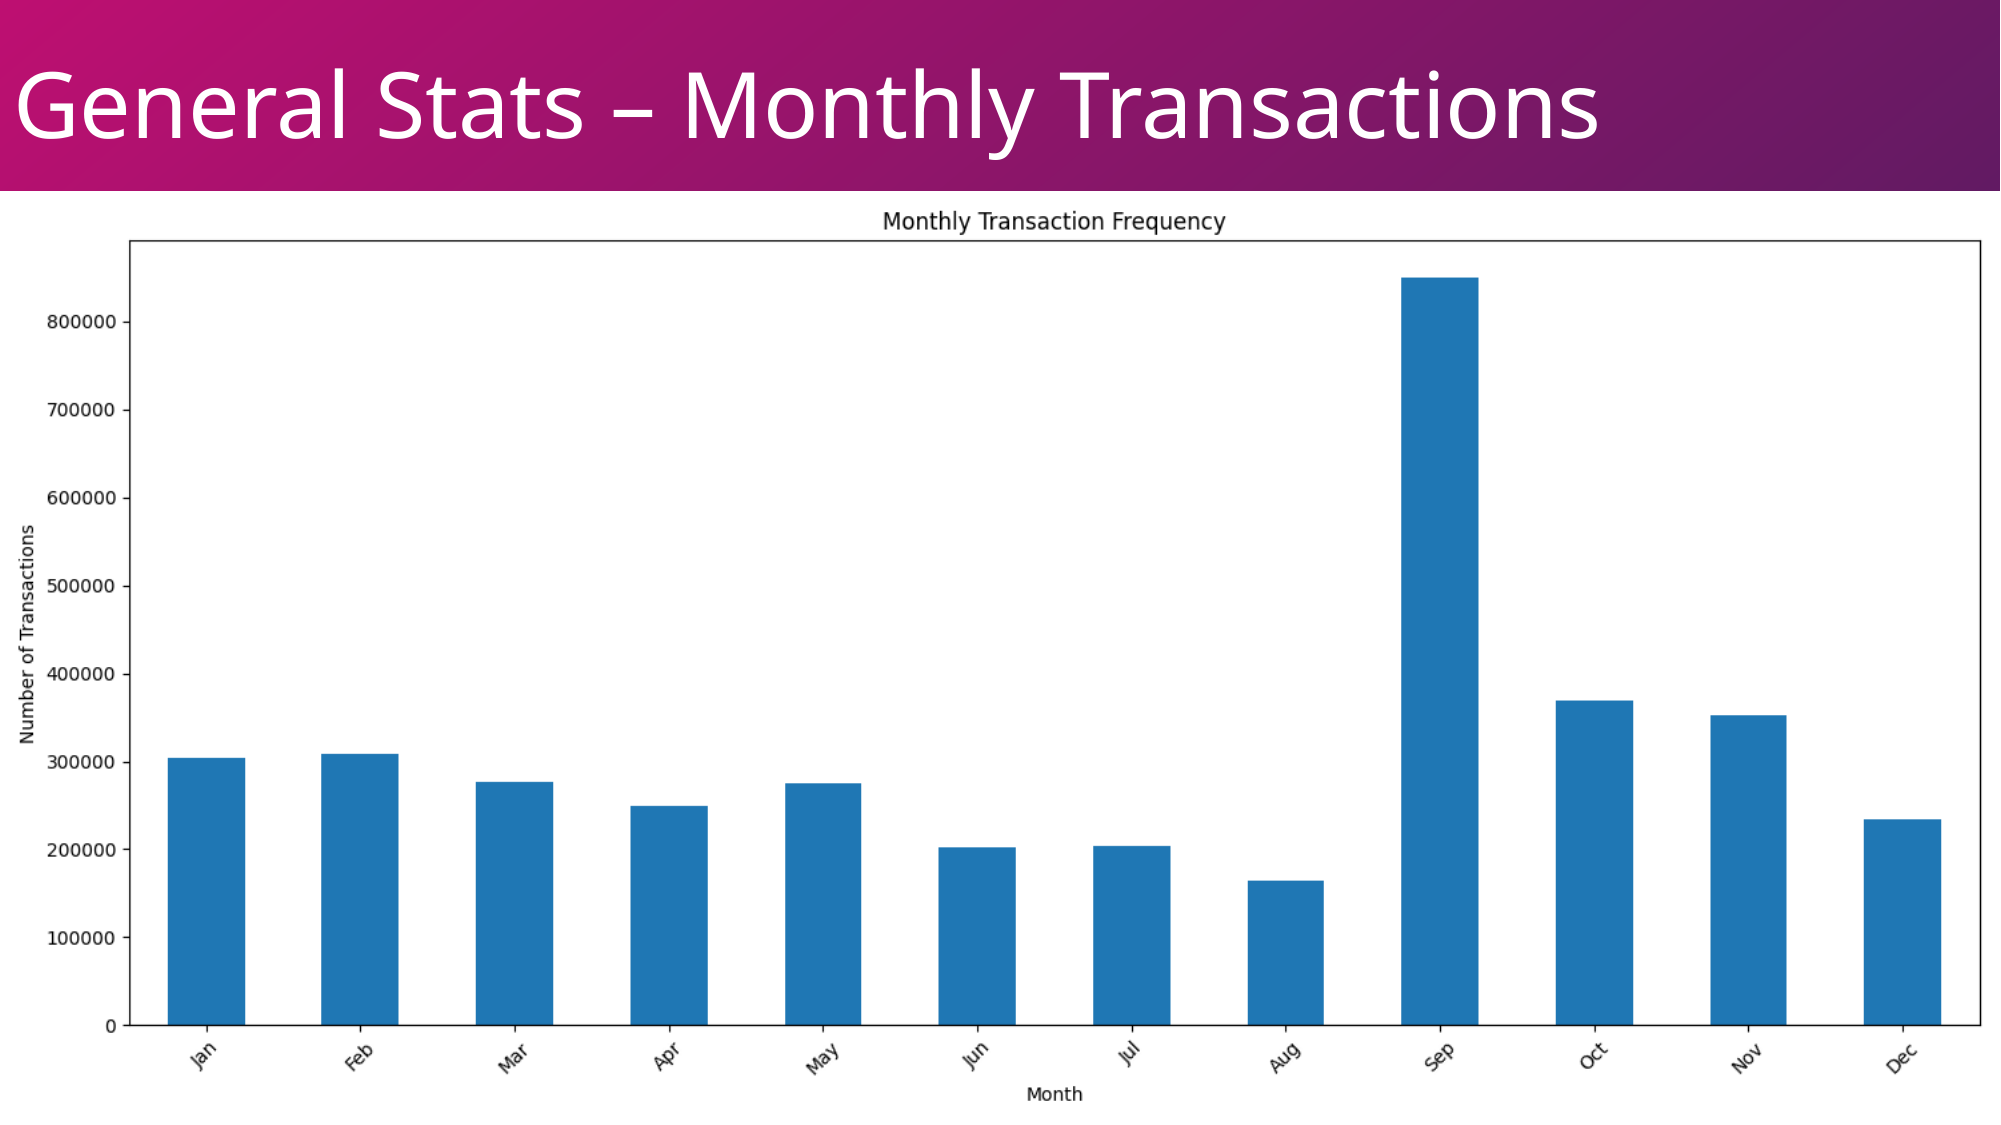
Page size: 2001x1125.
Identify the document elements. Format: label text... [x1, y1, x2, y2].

picture [0, 191, 2000, 1125]
title General Stats – Monthly Transactions [0, 0, 2000, 191]
